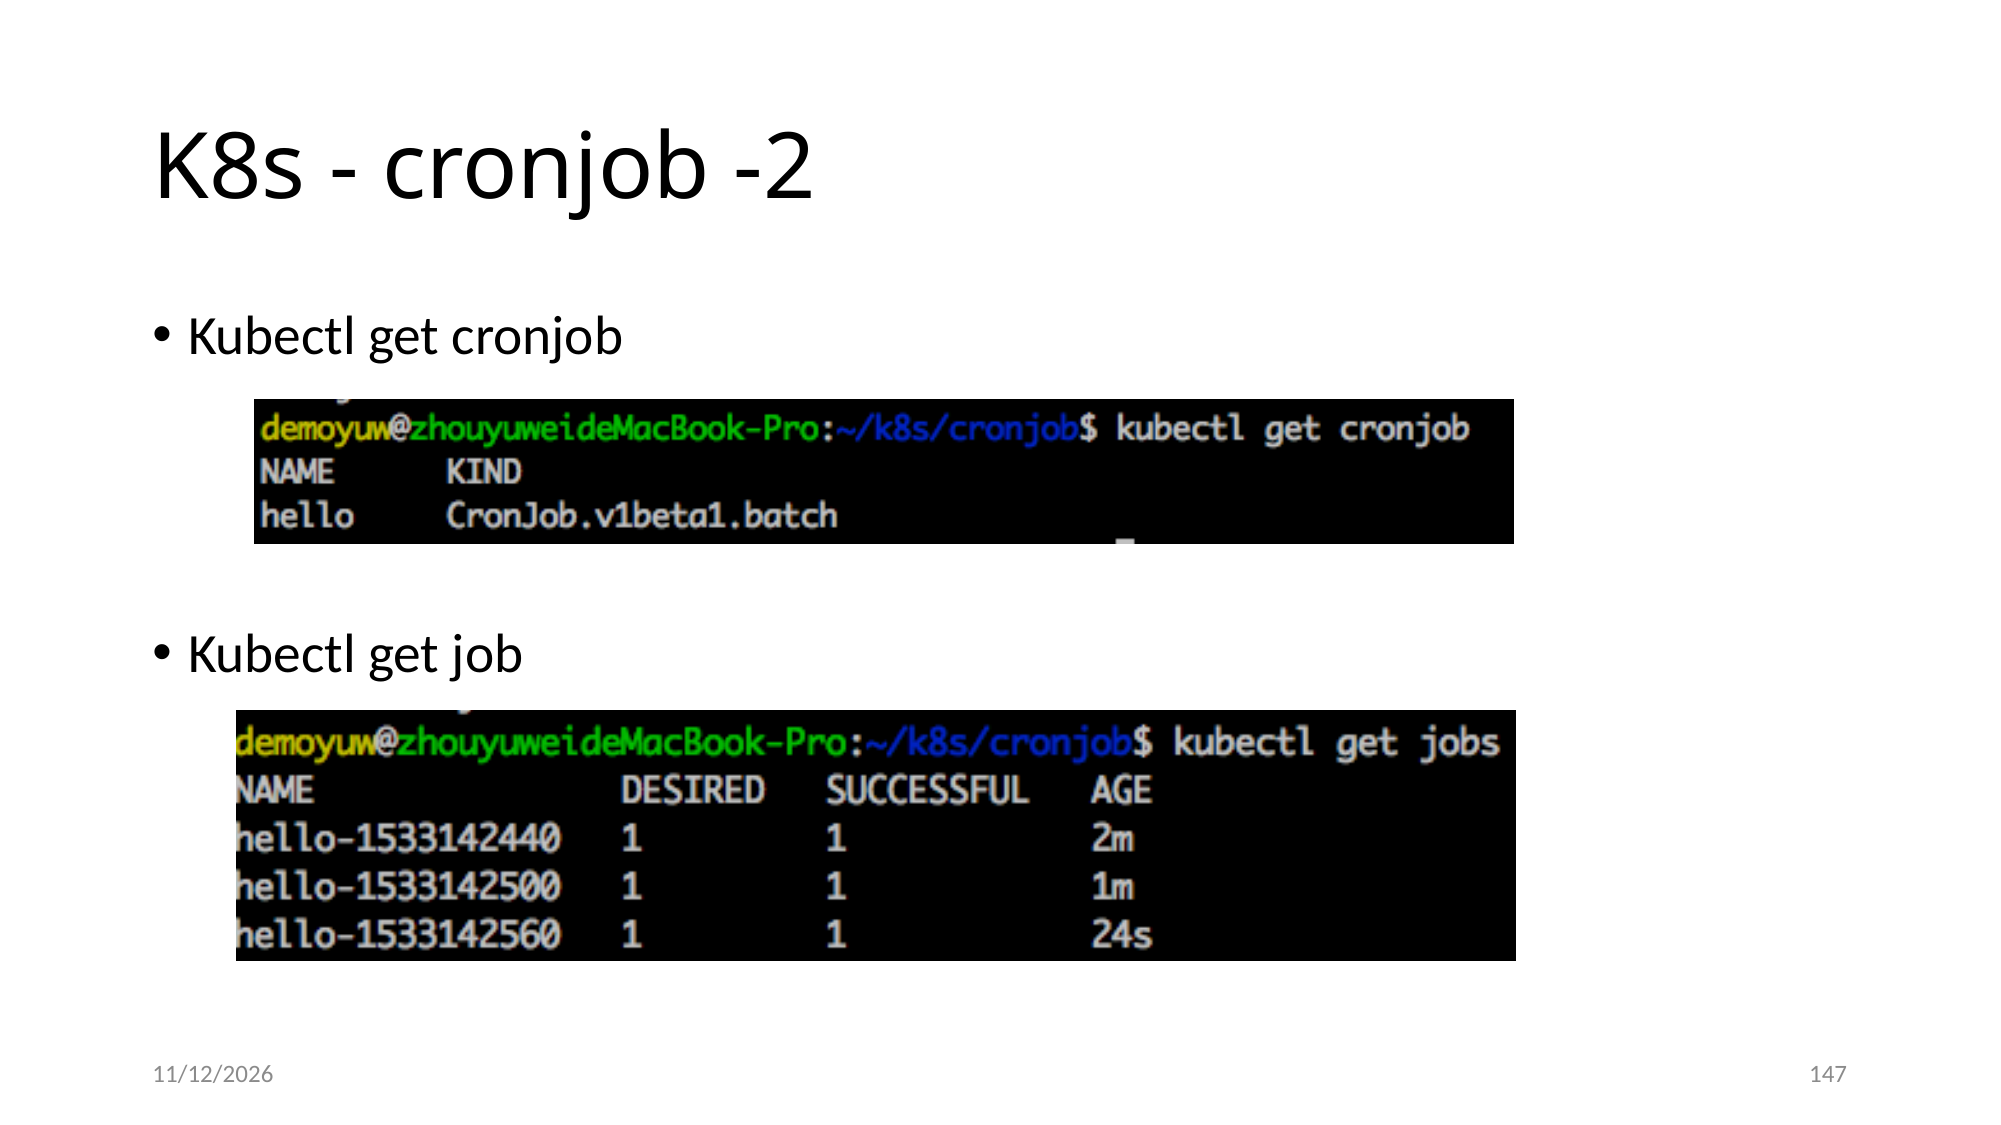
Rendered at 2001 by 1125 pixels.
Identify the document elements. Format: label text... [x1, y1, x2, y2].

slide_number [137, 1042, 588, 1103]
picture [254, 399, 1514, 544]
title K8s - cronjob -2 [137, 59, 1863, 278]
slide_number 147 [1412, 1042, 1863, 1103]
list Kubectl get cronjob Kubectl get job [137, 299, 1863, 1014]
picture [236, 710, 1516, 961]
